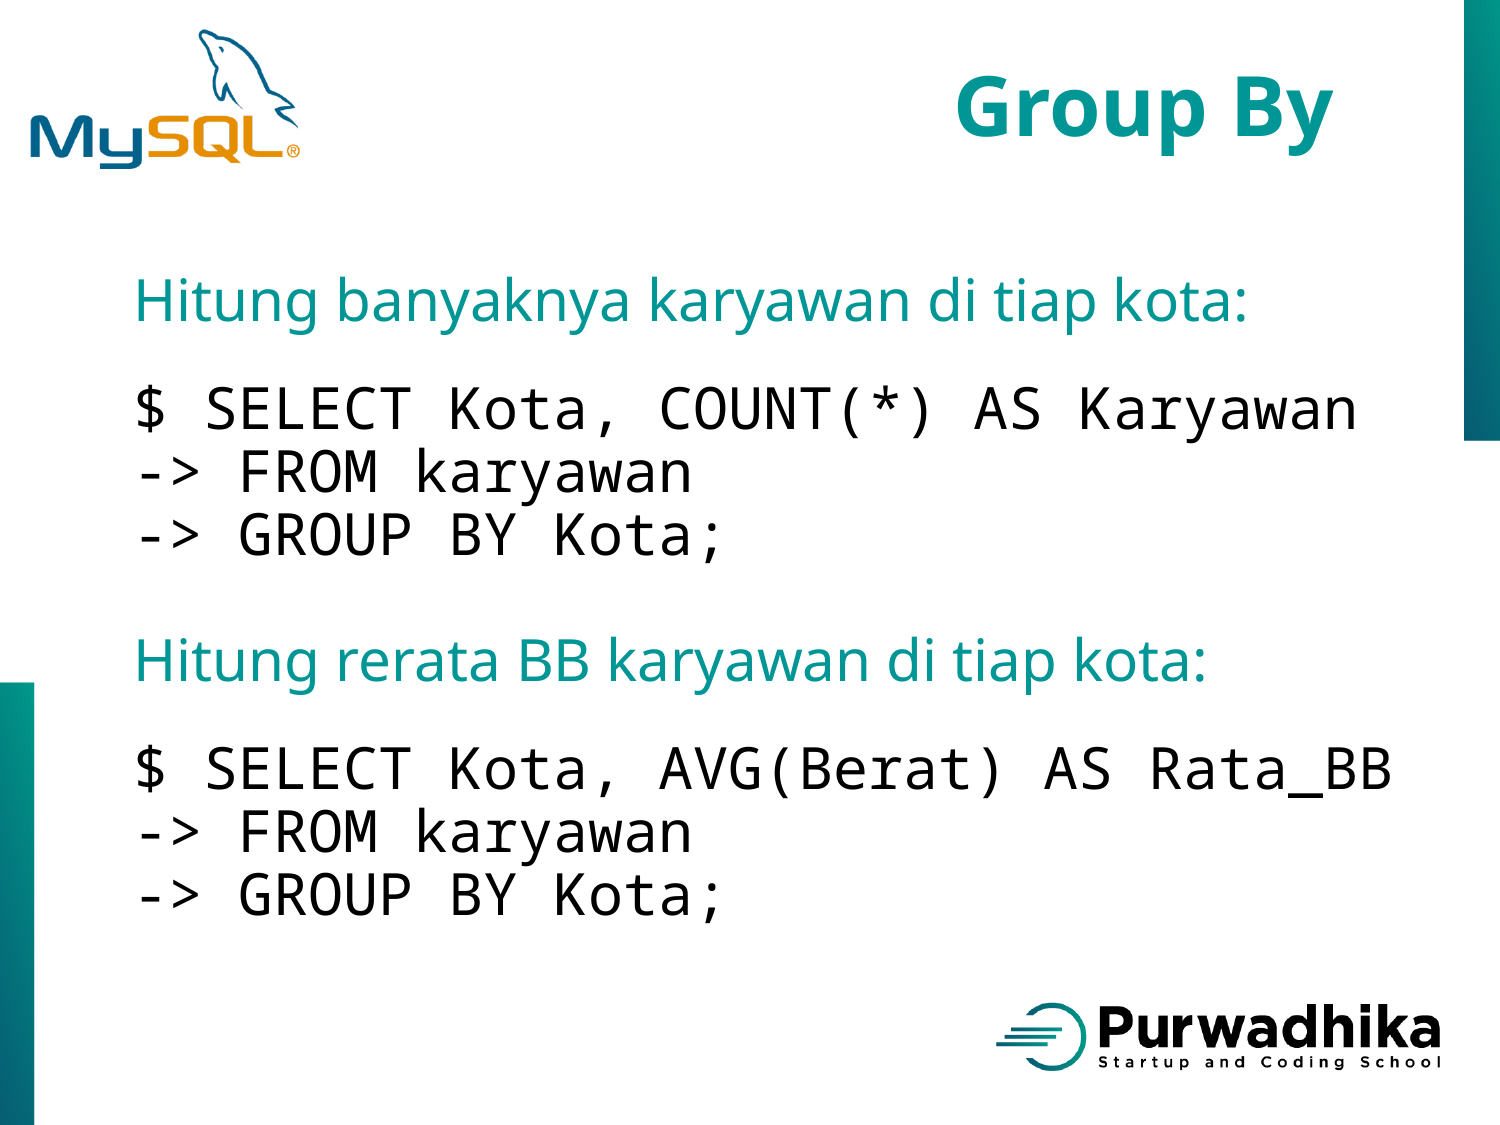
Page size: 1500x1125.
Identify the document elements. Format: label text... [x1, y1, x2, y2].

text_box Group By [801, 0, 1486, 220]
picture [0, 0, 1500, 1125]
text_box Hitung banyaknya karyawan di tiap kota: $ SELECT Kota, COUNT(*) AS Karyawan -> FROM karyawan -> GROUP BY Kota; Hitung rerata BB karyawan di tiap kota: $ SELECT Kota, AVG(Berat) AS Rata_BB -> FROM karyawan -> GROUP BY Kota; [118, 263, 1454, 1071]
